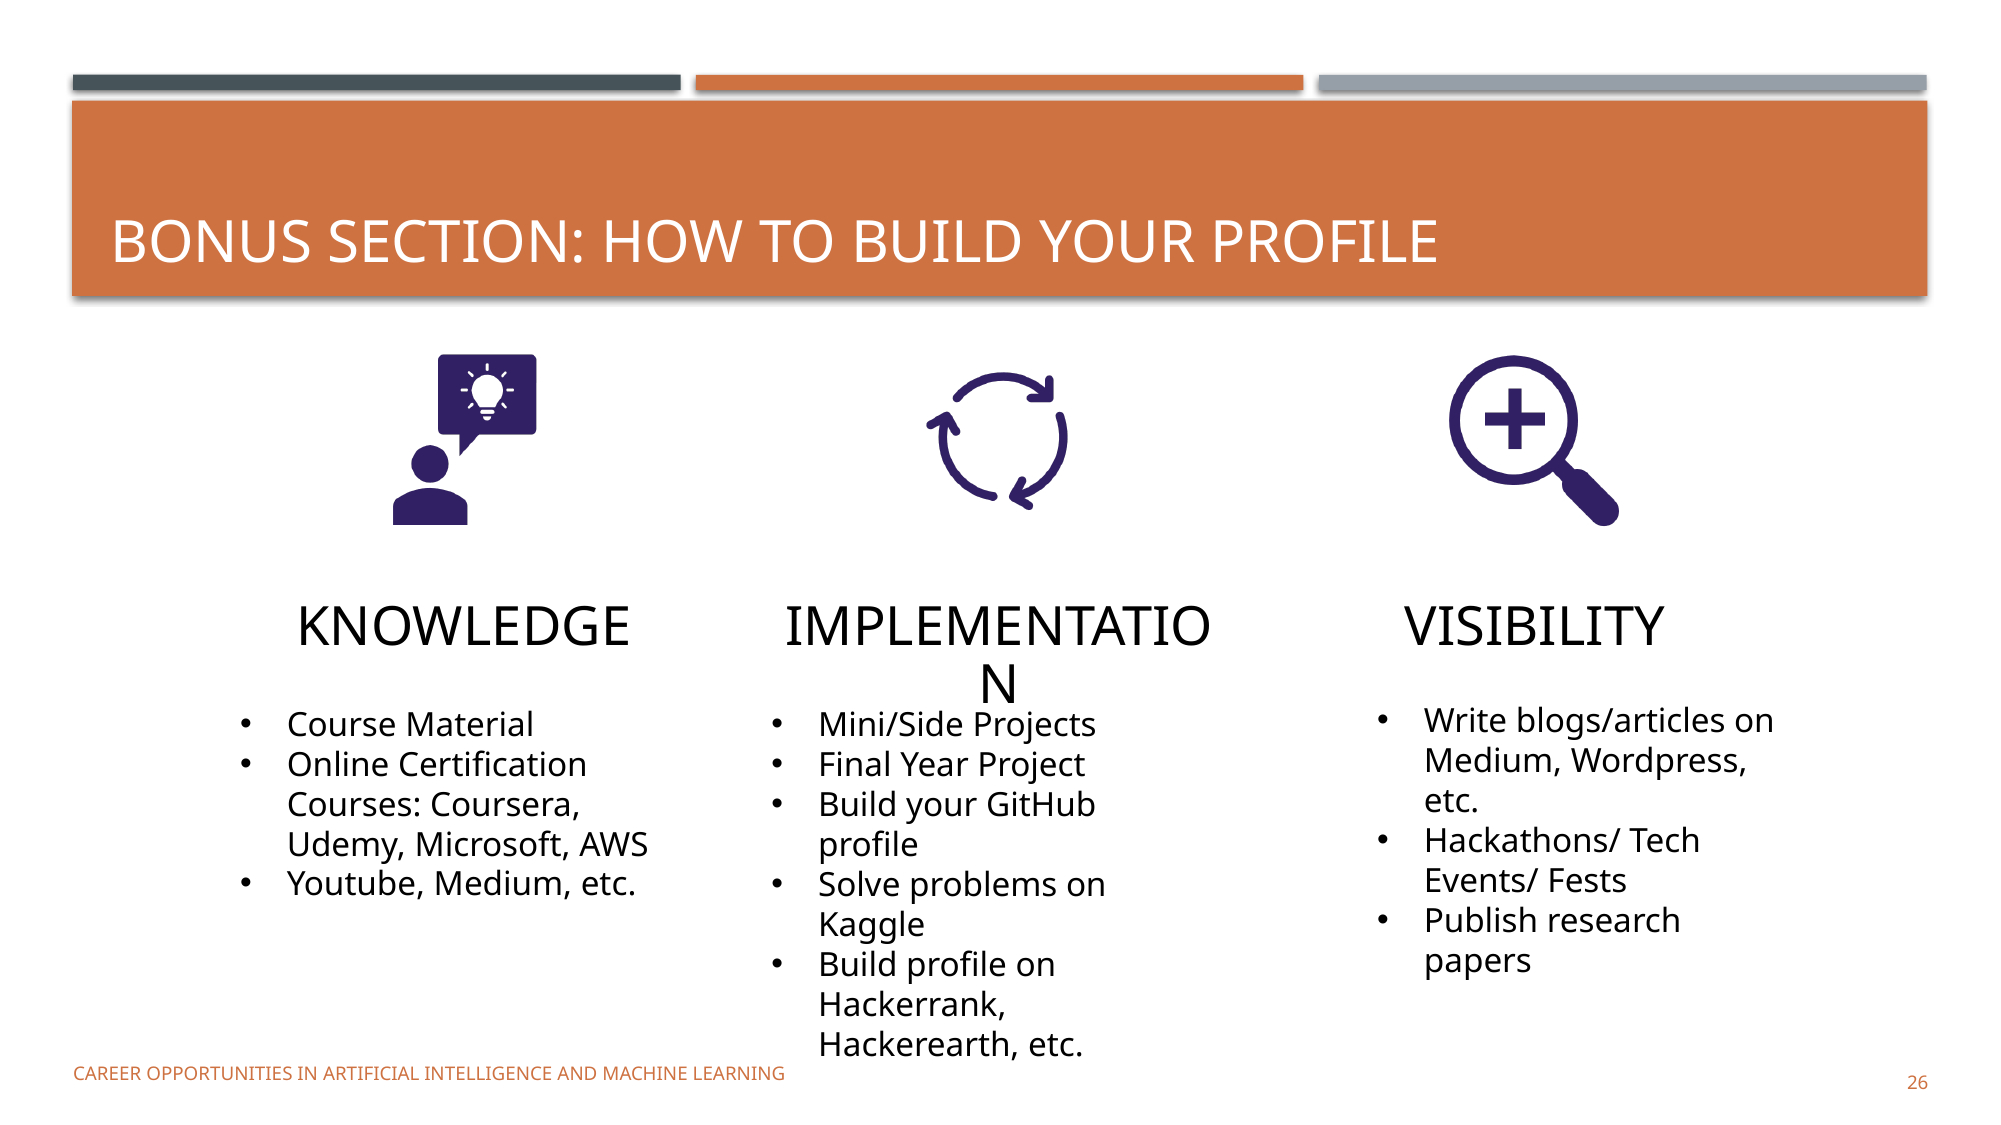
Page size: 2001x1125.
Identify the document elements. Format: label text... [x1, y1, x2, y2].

text_box Mini/Side Projects Final Year Project Build your GitHub profile Solve problems on Kaggle Build profile on Hackerrank, Hackerearth, etc. [756, 783, 1207, 1071]
text_box Write blogs/articles on Medium, Wordpress, etc. Hackathons/ Tech Events/ Fests Publish research papers [1362, 692, 1812, 1077]
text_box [208, 280, 1791, 772]
slide_number 26 [1770, 1053, 1944, 1114]
footer CAREER OPPORTUNITIES IN ARTIFICIAL INTELLIGENCE AND MACHINE LEARNING [58, 1053, 1177, 1114]
text_box Course Material Online Certification Courses: Coursera, Udemy, Microsoft, AWS Youtube, Medium, etc. [224, 783, 719, 955]
title Bonus section: How to build your profile [95, 115, 1905, 282]
